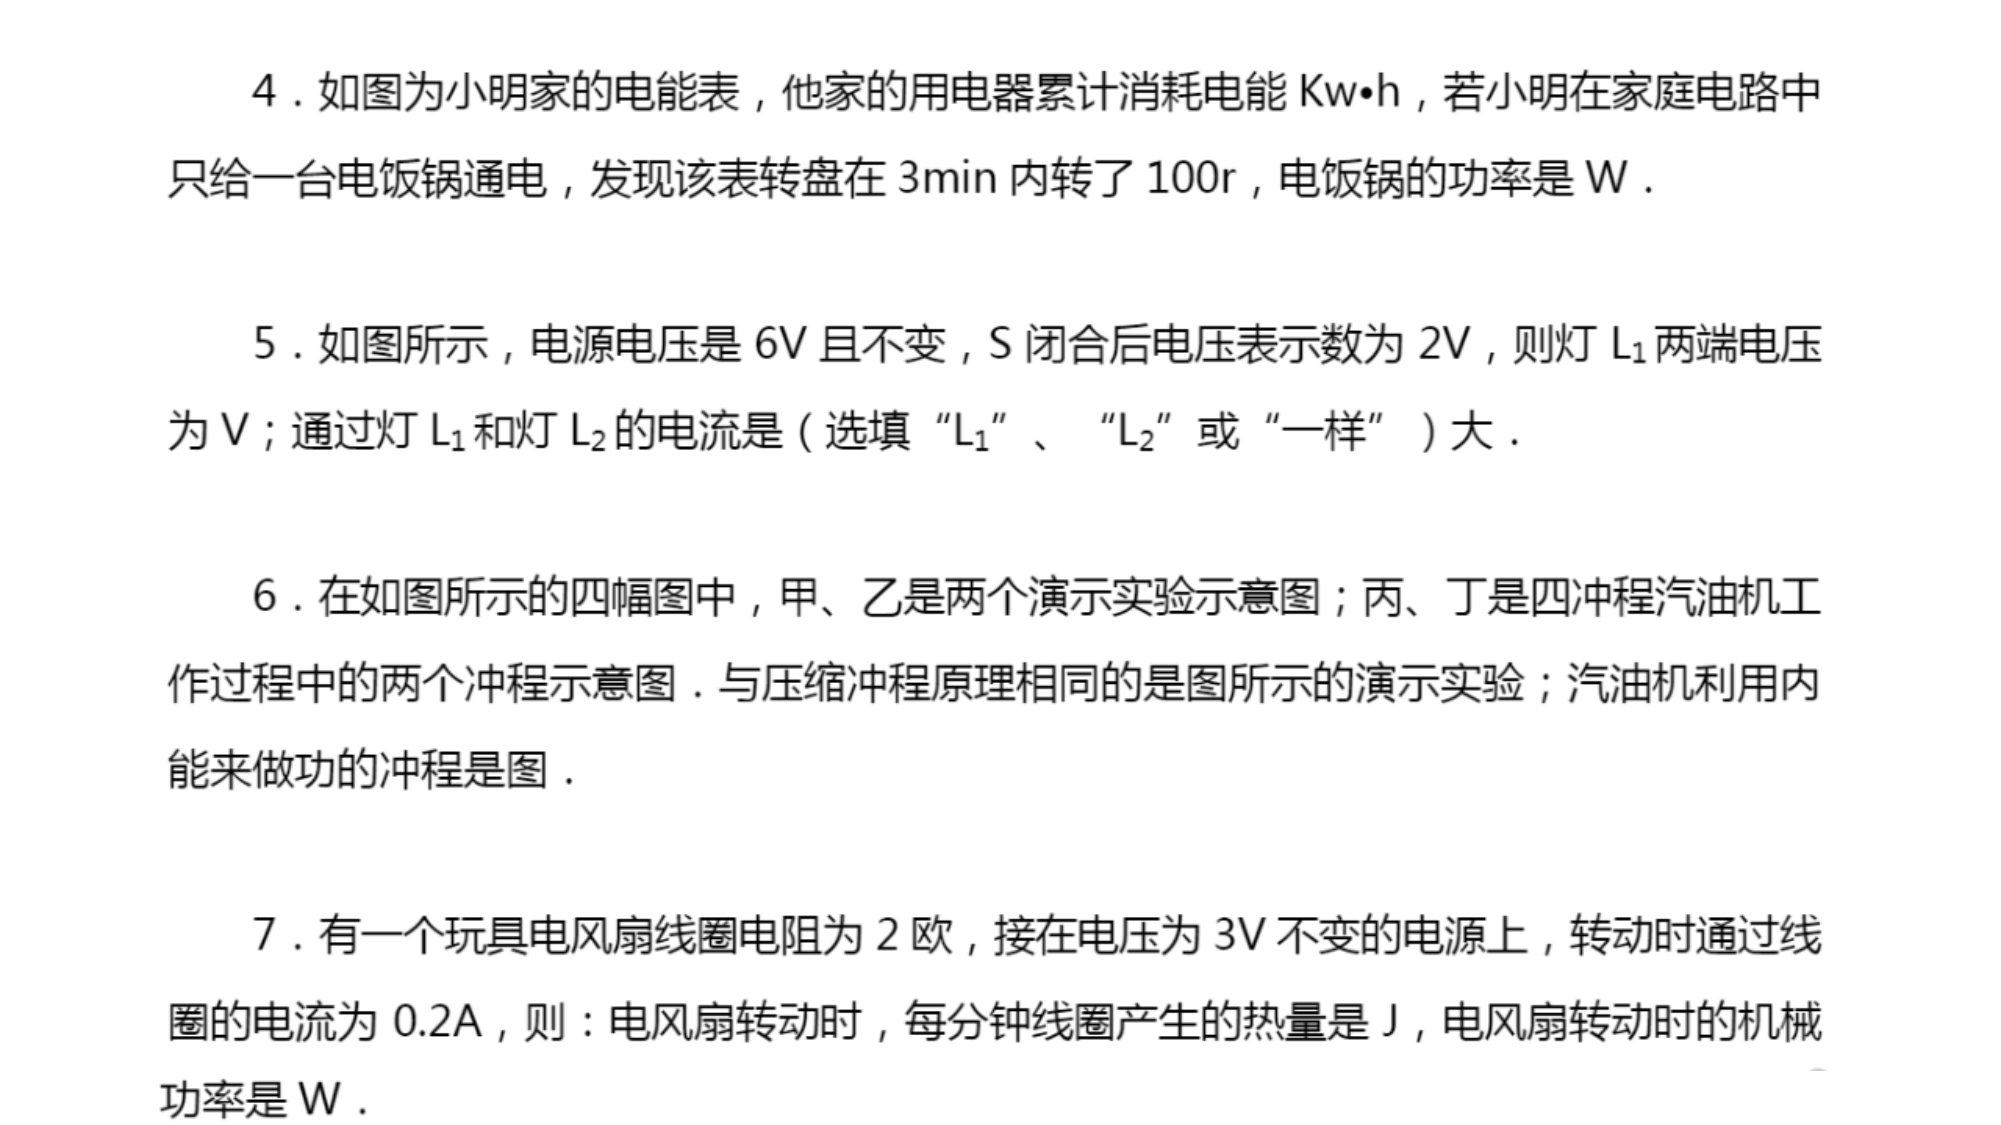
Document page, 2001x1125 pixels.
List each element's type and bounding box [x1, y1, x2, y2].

picture [155, 54, 1845, 1125]
